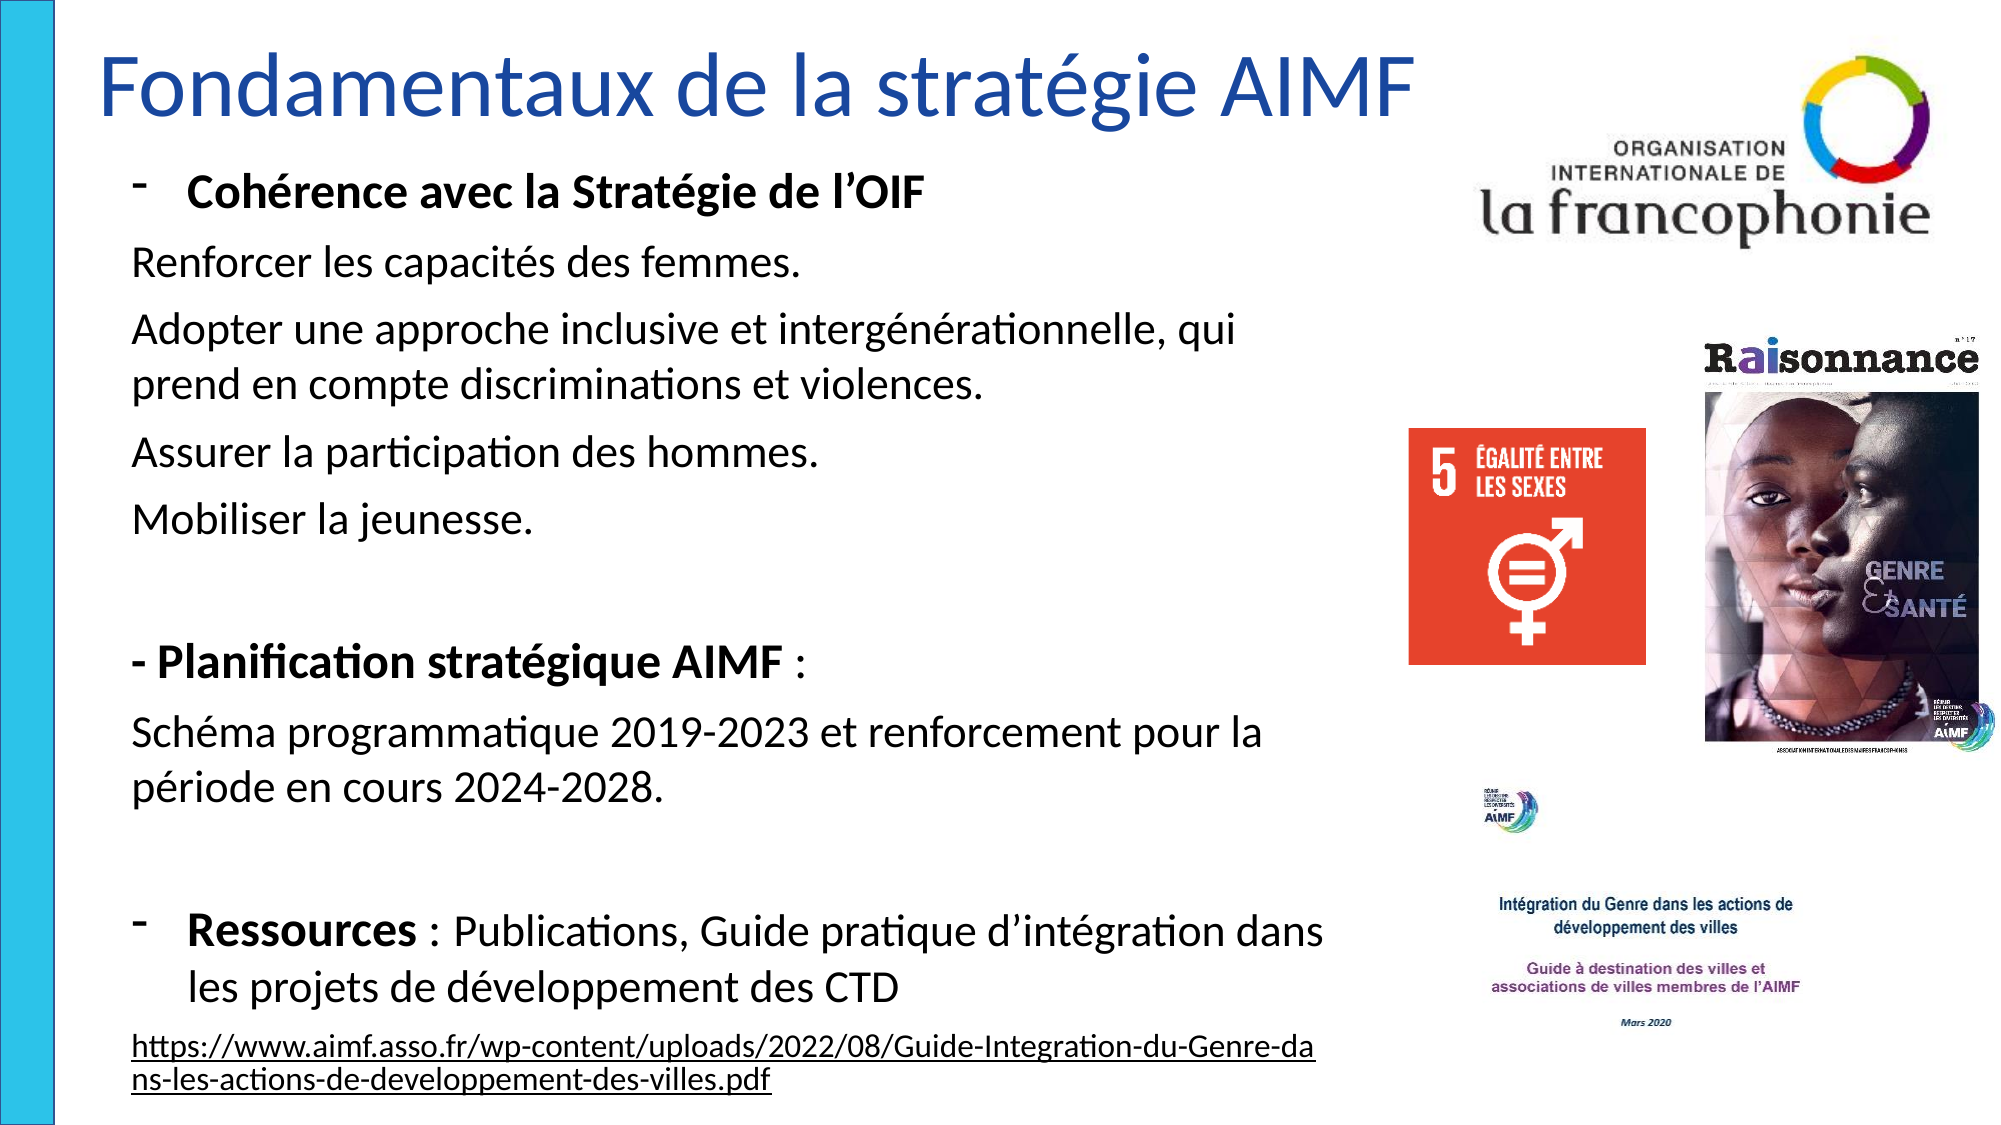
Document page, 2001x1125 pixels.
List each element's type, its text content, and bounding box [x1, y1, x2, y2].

text_box Cohérence avec la Stratégie de l’OIF Renforcer les capacités des femmes. Adopter une approche inclusive et intergénérationnelle, qui prend en compte discriminations et violences. Assurer la participation des hommes. Mobiliser la jeunesse. - Planification stratégique AIMF : Schéma programmatique 2019-2023 et renforcement pour la période en cours 2024-2028. Ressources : Publications, Guide pratique d’intégration dans les projets de développement des CTD https://www.aimf.asso.fr/wp-content/uploads/2022/08/Guide-Integration-du-Genre-dans-les-actions-de-developpement-des-villes.pdf [116, 151, 1346, 1125]
text_box [0, 0, 55, 1125]
picture [1434, 314, 2000, 1125]
picture [1408, 428, 1646, 665]
picture [1437, 12, 1974, 278]
text_box Fondamentaux de la stratégie AIMF [83, 29, 1437, 152]
